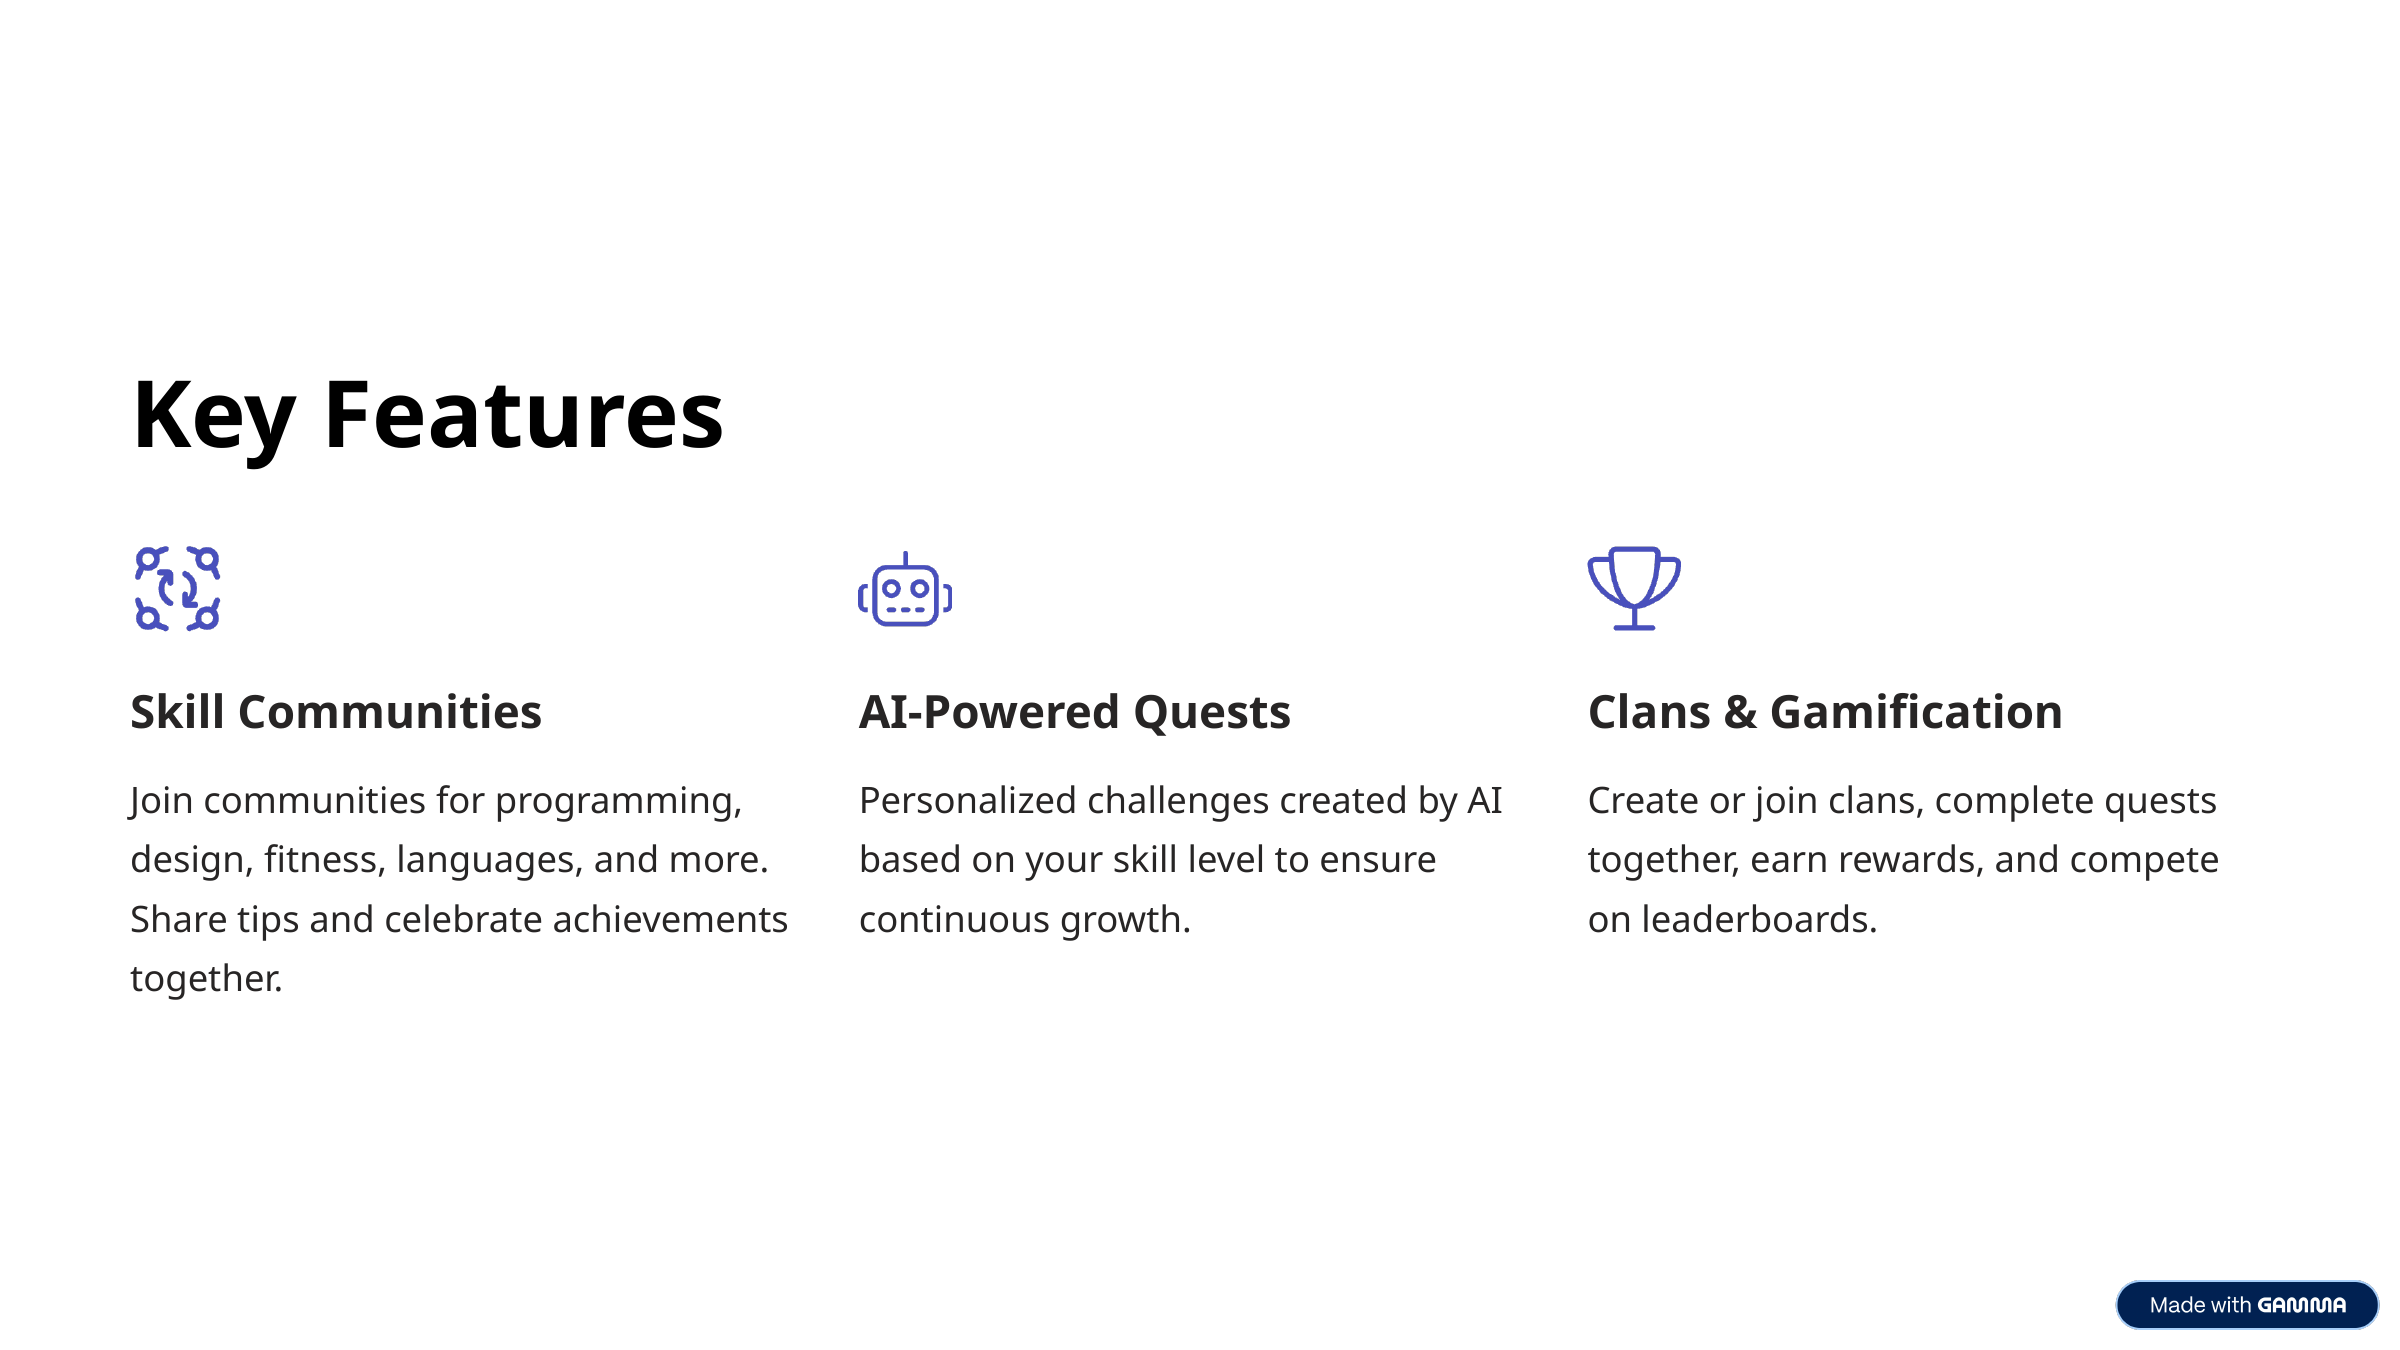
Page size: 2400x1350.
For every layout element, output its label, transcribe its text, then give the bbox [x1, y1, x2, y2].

text_box AI-Powered Quests [858, 680, 1324, 739]
text_box Join communities for programming, design, fitness, languages, and more. Share tips and celebrate achievements together. [130, 761, 813, 1000]
text_box Key Features [130, 350, 1061, 467]
picture [858, 541, 952, 635]
text_box Clans & Gamification [1587, 680, 2060, 739]
text_box Skill Communities [130, 680, 596, 739]
picture [2106, 1271, 2389, 1339]
picture [130, 541, 224, 635]
text_box Create or join clans, complete quests together, earn rewards, and compete on leaderboards. [1587, 761, 2270, 940]
text_box Personalized challenges created by AI based on your skill level to ensure continuous growth. [858, 761, 1541, 940]
picture [1587, 541, 1681, 635]
